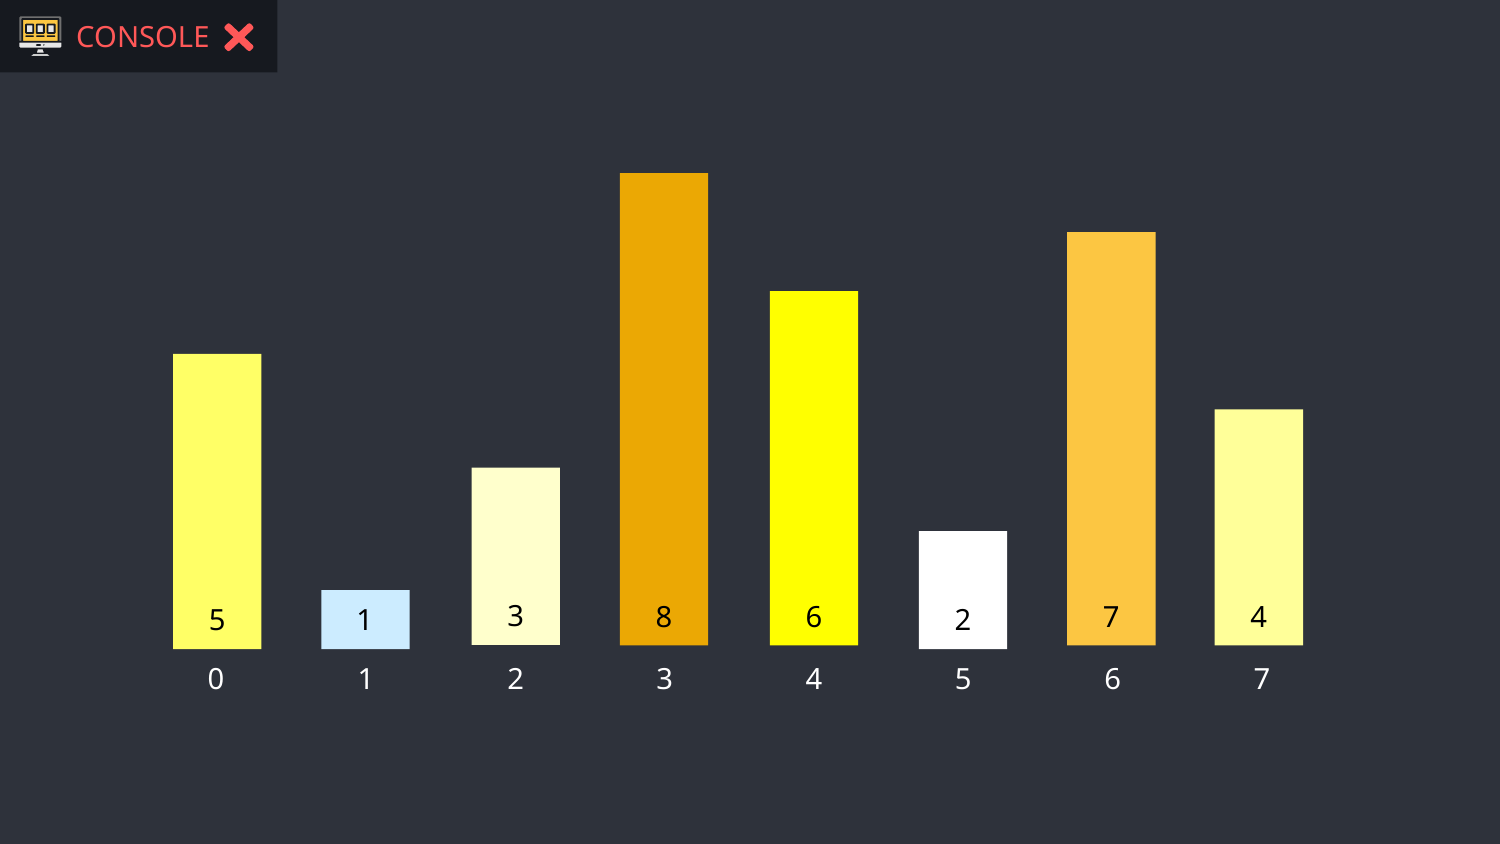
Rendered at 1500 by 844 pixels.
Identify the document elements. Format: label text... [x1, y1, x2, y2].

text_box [918, 530, 1008, 650]
text_box 4 [790, 654, 838, 703]
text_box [321, 589, 410, 650]
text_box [471, 467, 561, 645]
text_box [172, 353, 262, 650]
text_box 3 [641, 654, 688, 703]
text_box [0, 0, 278, 73]
text_box 5 [940, 659, 987, 703]
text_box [1214, 408, 1304, 646]
text_box 7 [1238, 655, 1285, 703]
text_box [1066, 231, 1156, 646]
text_box 1 [342, 658, 390, 703]
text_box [769, 290, 859, 646]
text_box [619, 172, 709, 646]
text_box 0 [192, 658, 239, 703]
text_box 6 [1089, 654, 1136, 703]
text_box 2 [492, 653, 539, 703]
